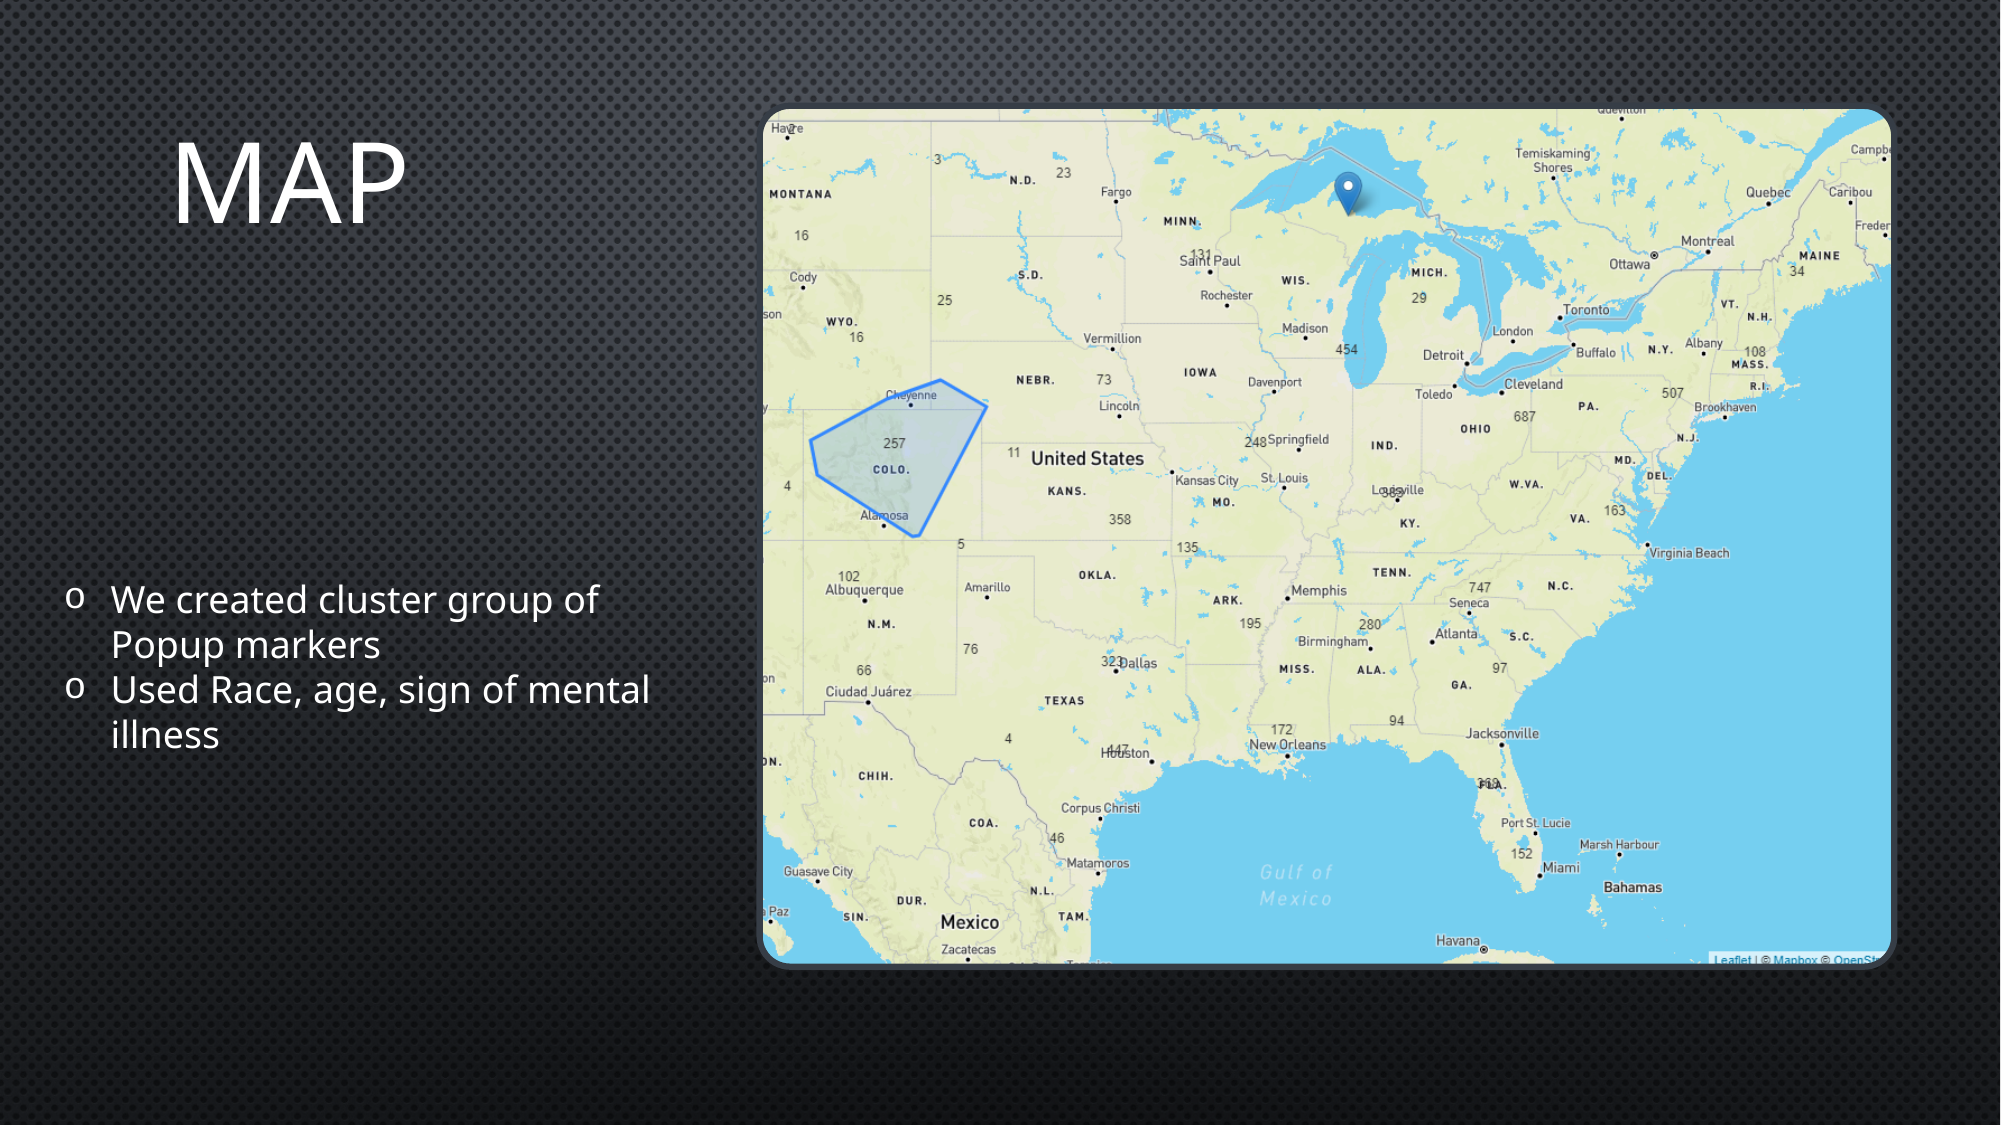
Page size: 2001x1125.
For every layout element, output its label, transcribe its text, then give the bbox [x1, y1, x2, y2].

list Map [36, 64, 635, 292]
text_box We created cluster group of Popup markers Used Race, age, sign of mental illness [49, 568, 704, 764]
title [105, 99, 704, 413]
picture [759, 105, 1895, 967]
